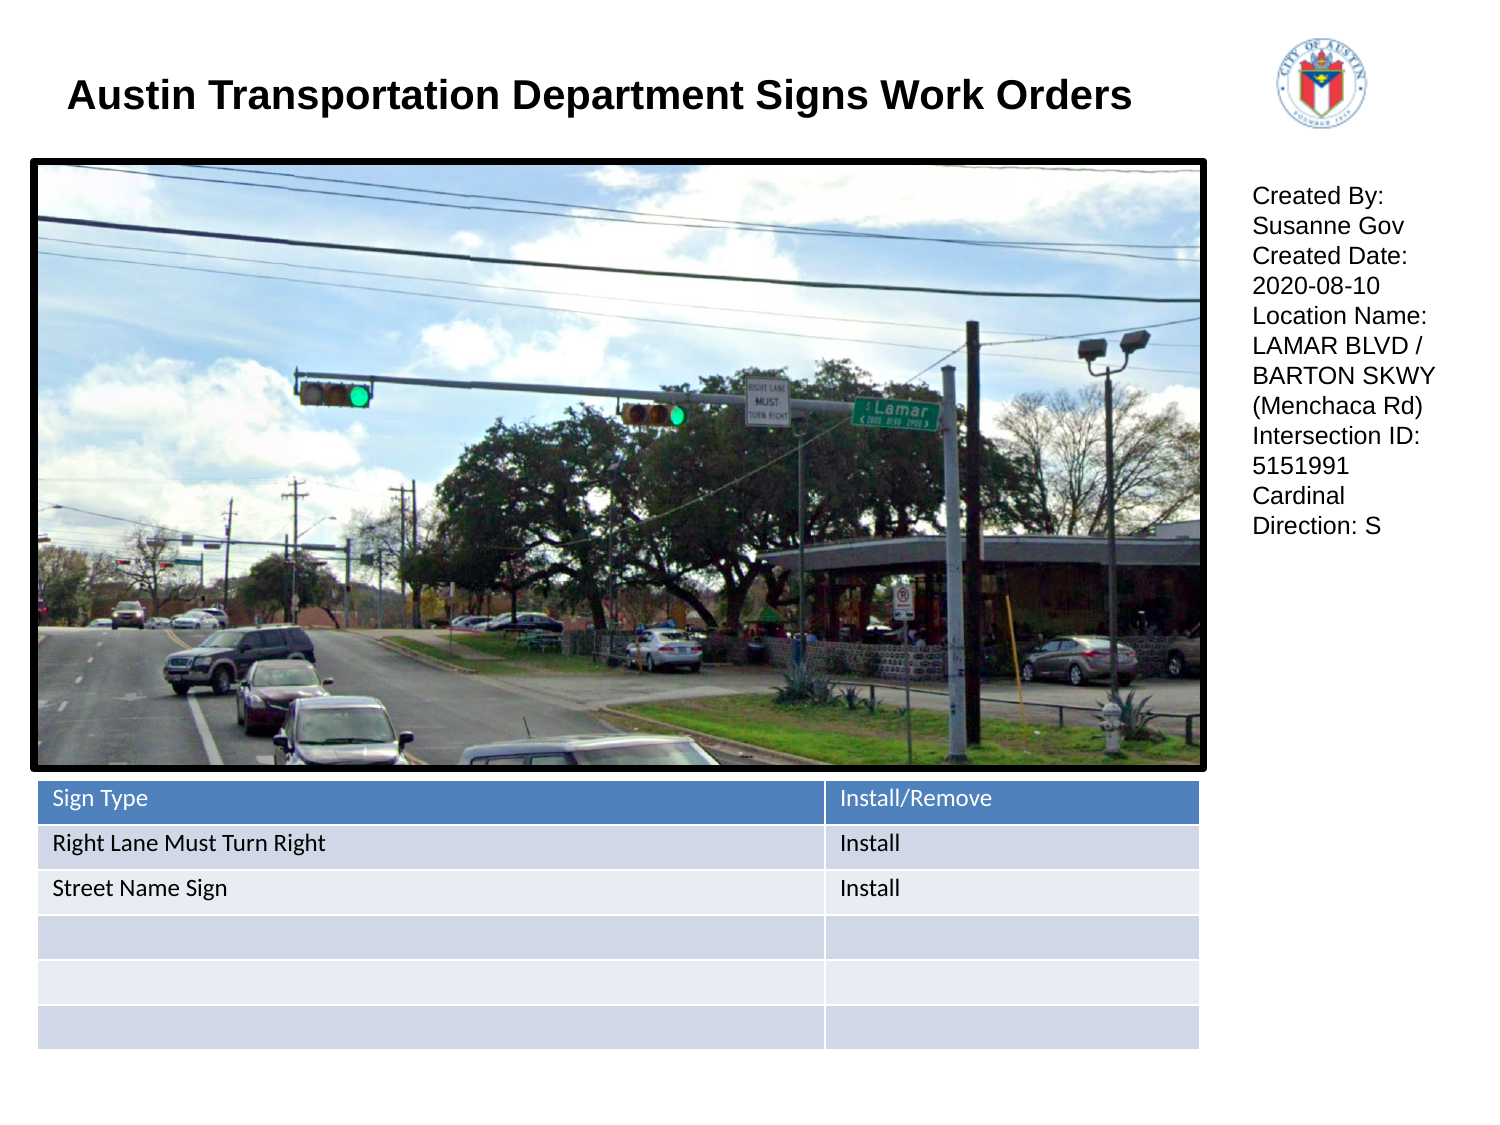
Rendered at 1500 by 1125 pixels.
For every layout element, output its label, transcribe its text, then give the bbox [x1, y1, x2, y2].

table_cell [38, 961, 824, 1004]
table_cell Street Name Sign [38, 871, 824, 914]
table_header Sign Type [38, 781, 824, 824]
picture [37, 164, 1201, 766]
table_cell Install [826, 826, 1199, 869]
table_header Install/Remove [826, 781, 1199, 824]
table_cell [826, 1006, 1199, 1049]
table_cell [38, 1006, 824, 1049]
table_cell [826, 916, 1199, 959]
table_cell [826, 961, 1199, 1004]
table_cell Install [826, 871, 1199, 914]
table_cell Right Lane Must Turn Right [38, 826, 824, 869]
text_box Created By: Susanne Gov Created Date: 2020-08-10 Location Name: LAMAR BLVD / BARTON SKWY (Menchaca Rd) Intersection ID: 5151991 Cardinal Direction: S [1237, 172, 1463, 547]
text_box Austin Transportation Department Signs Work Orders [51, 60, 1149, 125]
table_cell [38, 916, 824, 959]
picture [1274, 37, 1369, 132]
